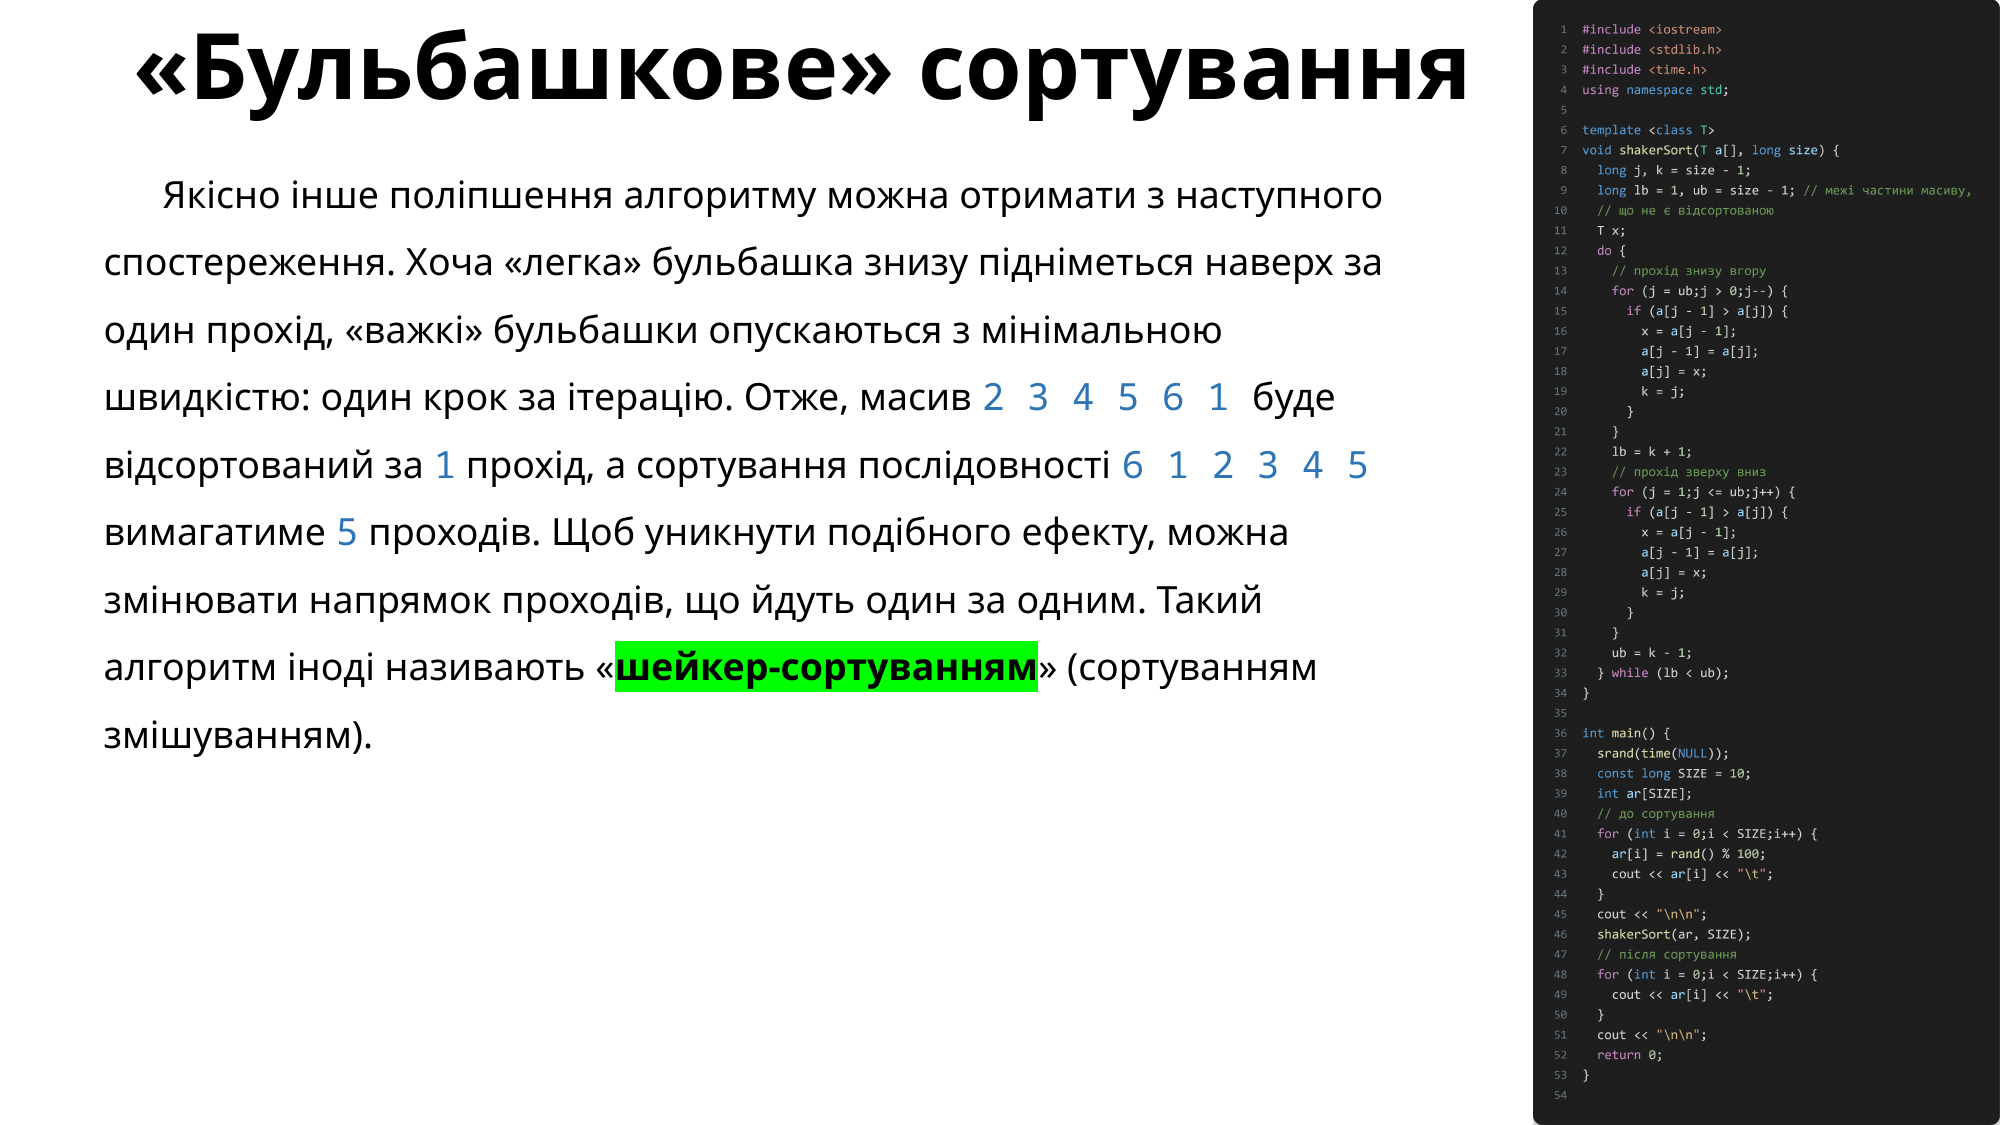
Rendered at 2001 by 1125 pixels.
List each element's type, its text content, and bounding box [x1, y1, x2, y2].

picture [1533, 0, 2000, 1125]
title «Бульбашкове» сортування [0, 0, 1533, 141]
list Якісно інше поліпшення алгоритму можна отримати з наступного спостереження. Хоча «легка» бульбашка знизу підніметься наверх за один прохід, «важкі» бульбашки опускаються з мінімальною швидкістю: один крок за ітерацію. Отже, масив 2 3 4 5 6 1 буде відсортований за 1 прохід, а сортування послідовності 6 1 2 3 4 5 вимагатиме 5 проходів. Щоб уникнути подібного ефекту, можна змінювати напрямок проходів, що йдуть один за одним. Такий алгоритм іноді називають «шейкер-сортуванням» (сортуванням змішуванням). [0, 140, 1435, 1125]
